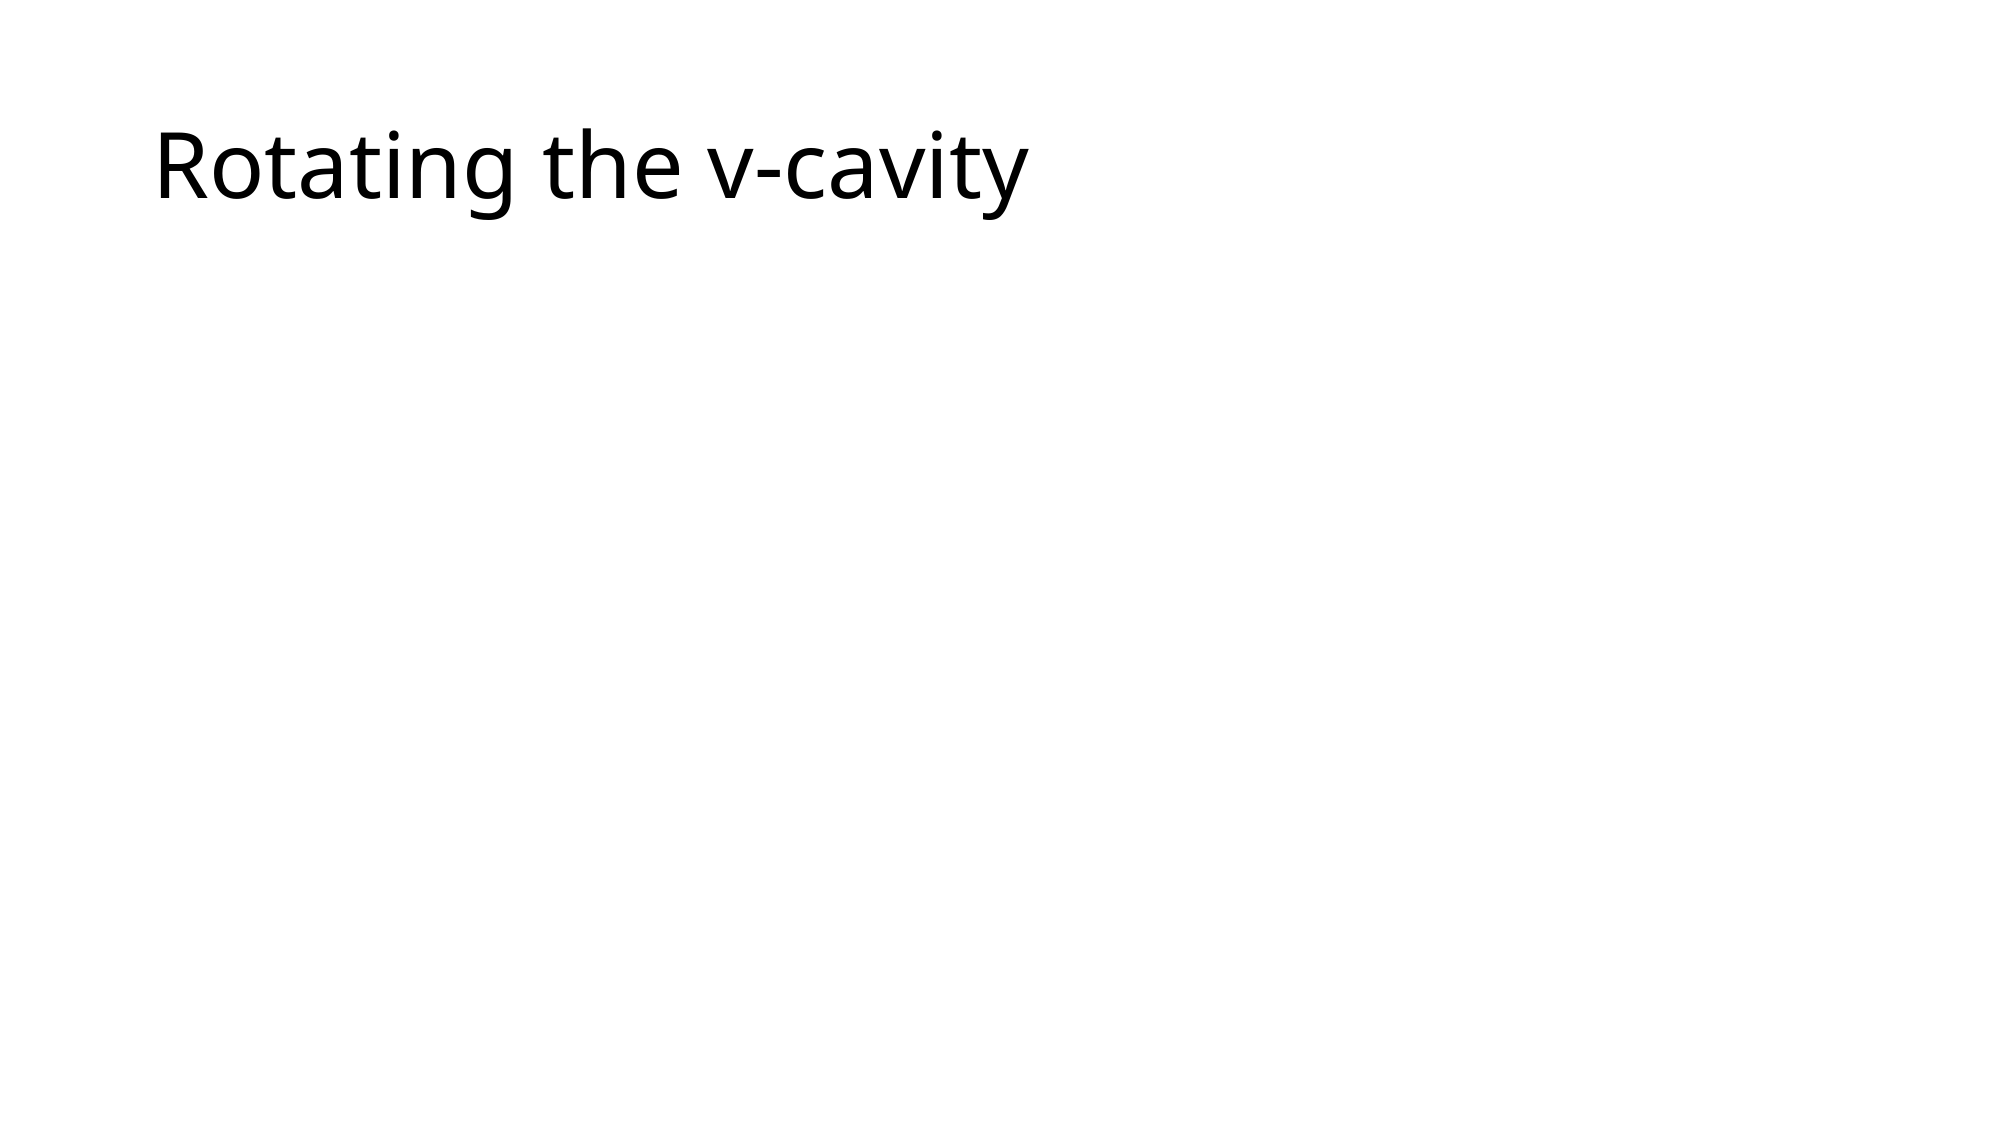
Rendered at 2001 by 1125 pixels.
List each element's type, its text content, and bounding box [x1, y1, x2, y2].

title Rotating the v-cavity [137, 59, 1863, 278]
